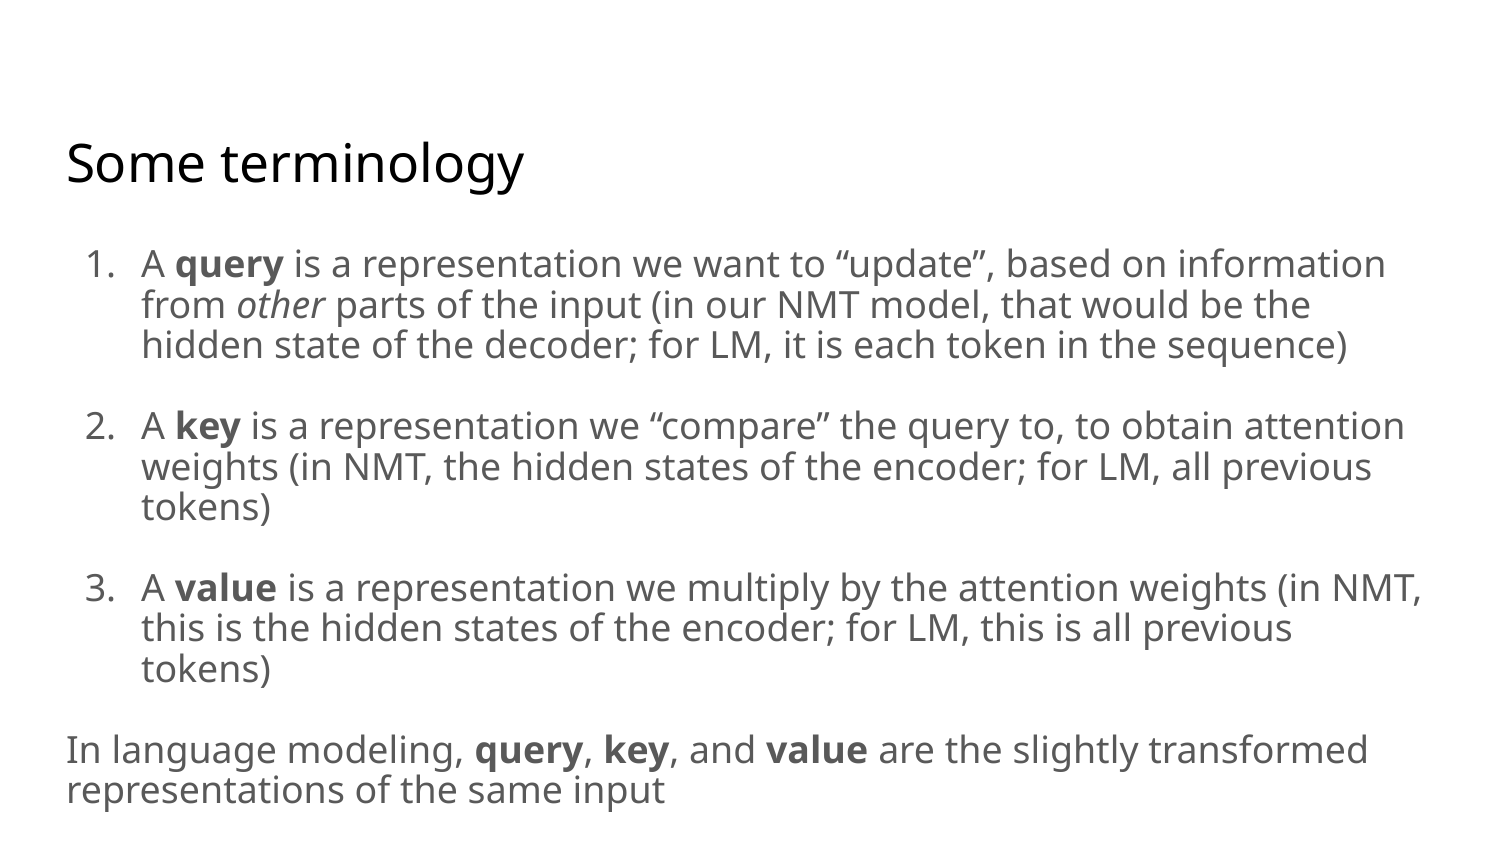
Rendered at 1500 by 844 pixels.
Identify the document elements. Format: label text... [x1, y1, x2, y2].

title Some terminology [51, 114, 1449, 209]
list A query is a representation we want to “update”, based on information from other parts of the input (in our NMT model, that would be the hidden state of the decoder; for LM, it is each token in the sequence) A key is a representation we “compare” the query to, to obtain attention weights (in NMT, the hidden states of the encoder; for LM, all previous tokens) A value is a representation we multiply by the attention weights (in NMT, this is the hidden states of the encoder; for LM, this is all previous tokens) In language modeling, query, key, and value are the slightly transformed representations of the same input [51, 230, 1449, 770]
